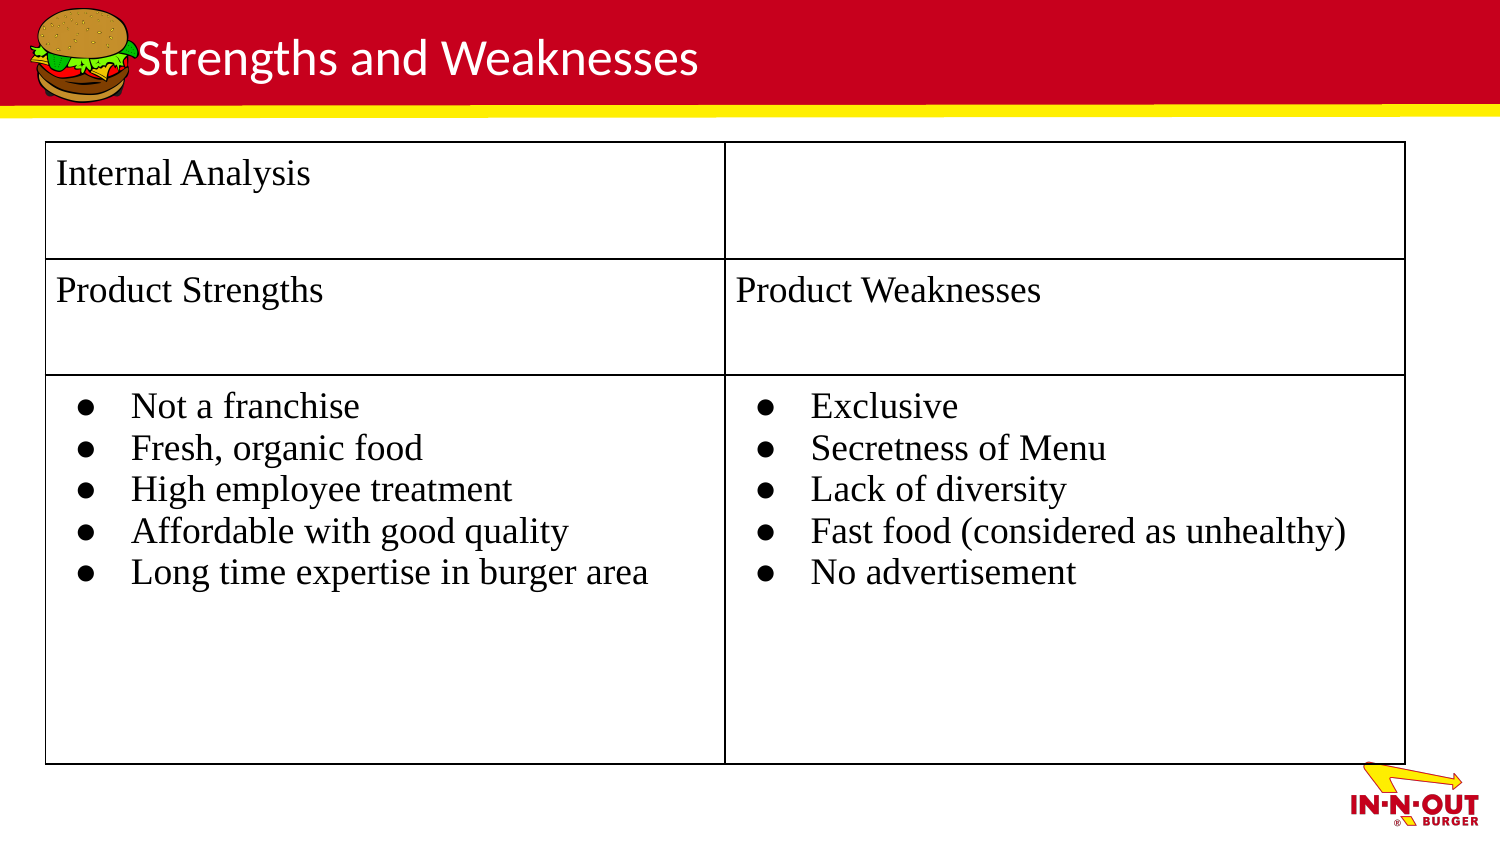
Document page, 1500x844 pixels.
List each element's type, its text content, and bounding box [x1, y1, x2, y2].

picture [1344, 756, 1483, 833]
table_cell Product Weaknesses [726, 260, 1404, 374]
table_cell Exclusive Secretness of Menu Lack of diversity Fast food (considered as unhealthy) No advertisement [726, 376, 1404, 763]
table_header [726, 143, 1404, 258]
table_header Internal Analysis [46, 143, 724, 258]
table_cell Not a franchise Fresh, organic food High employee treatment Affordable with good quality Long time expertise in burger area [46, 376, 724, 763]
title Strengths and Weaknesses [141, 8, 1258, 103]
picture [27, 0, 140, 112]
table_cell Product Strengths [46, 260, 724, 374]
